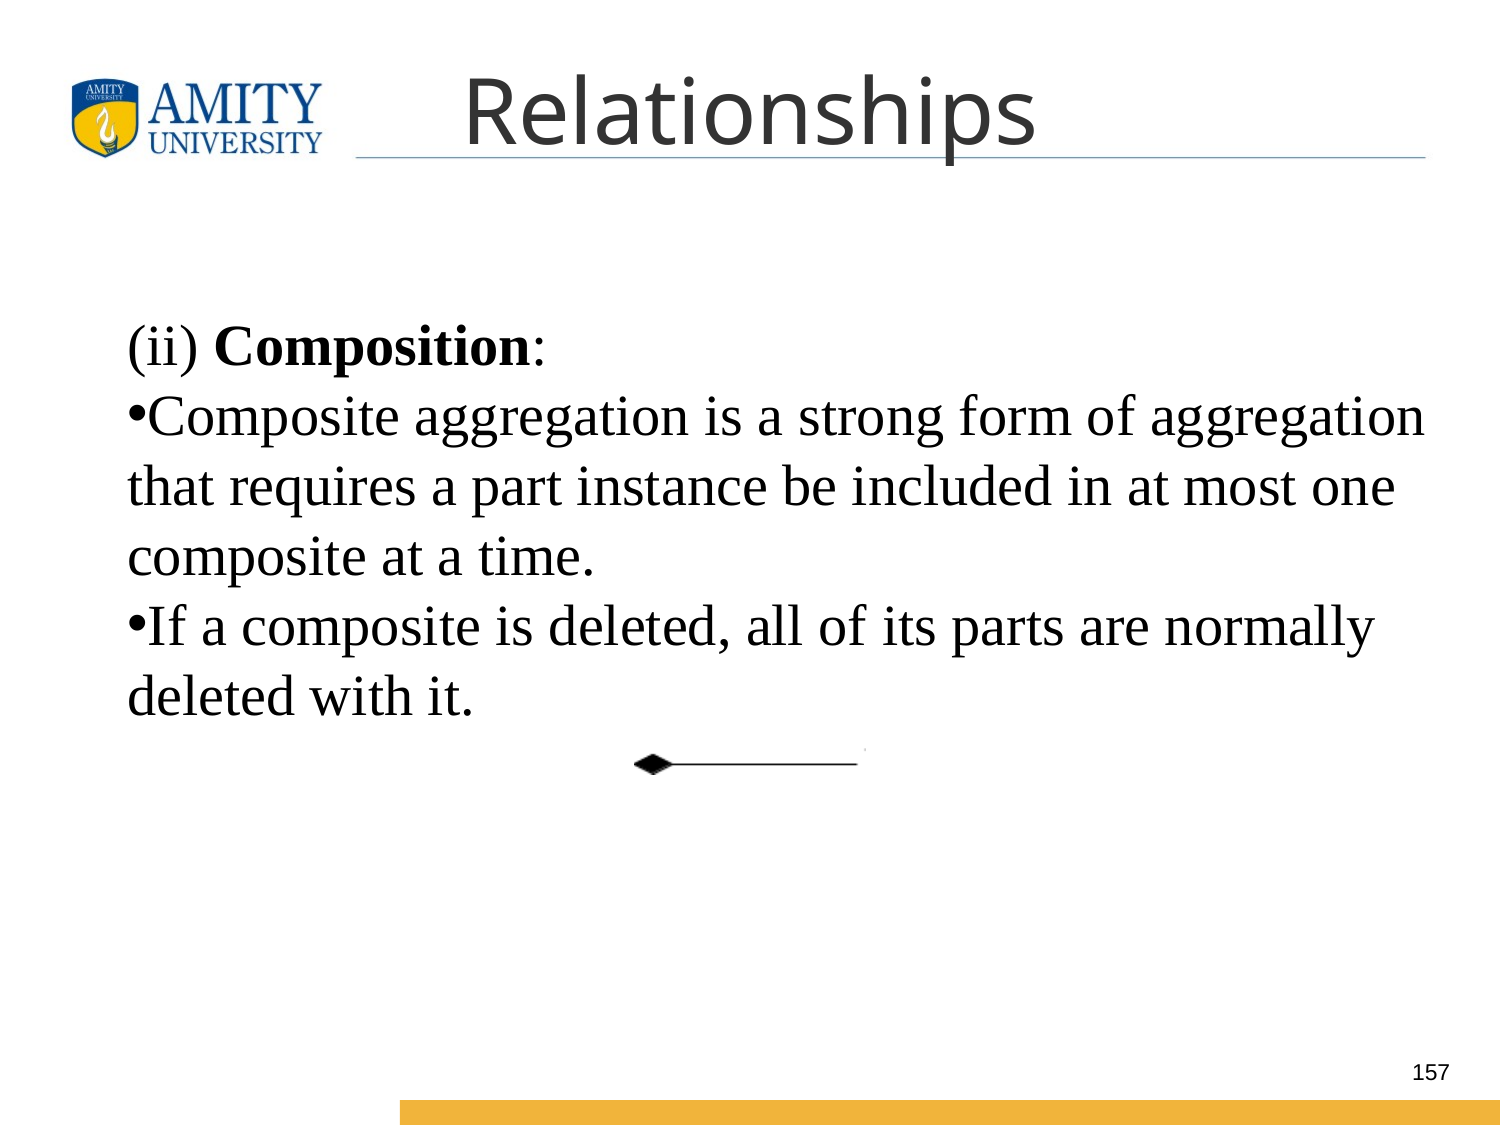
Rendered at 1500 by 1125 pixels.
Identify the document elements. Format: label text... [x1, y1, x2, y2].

title Relationships [75, 45, 1425, 233]
slide_number 157 [1115, 1049, 1466, 1125]
text_box (ii) Composition: Composite aggregation is a strong form of aggregation that requires a part instance be included in at most one composite at a time. If a composite is deleted, all of its parts are normally deleted with it. [112, 299, 1466, 935]
picture [634, 748, 866, 776]
picture [0, 0, 1500, 188]
